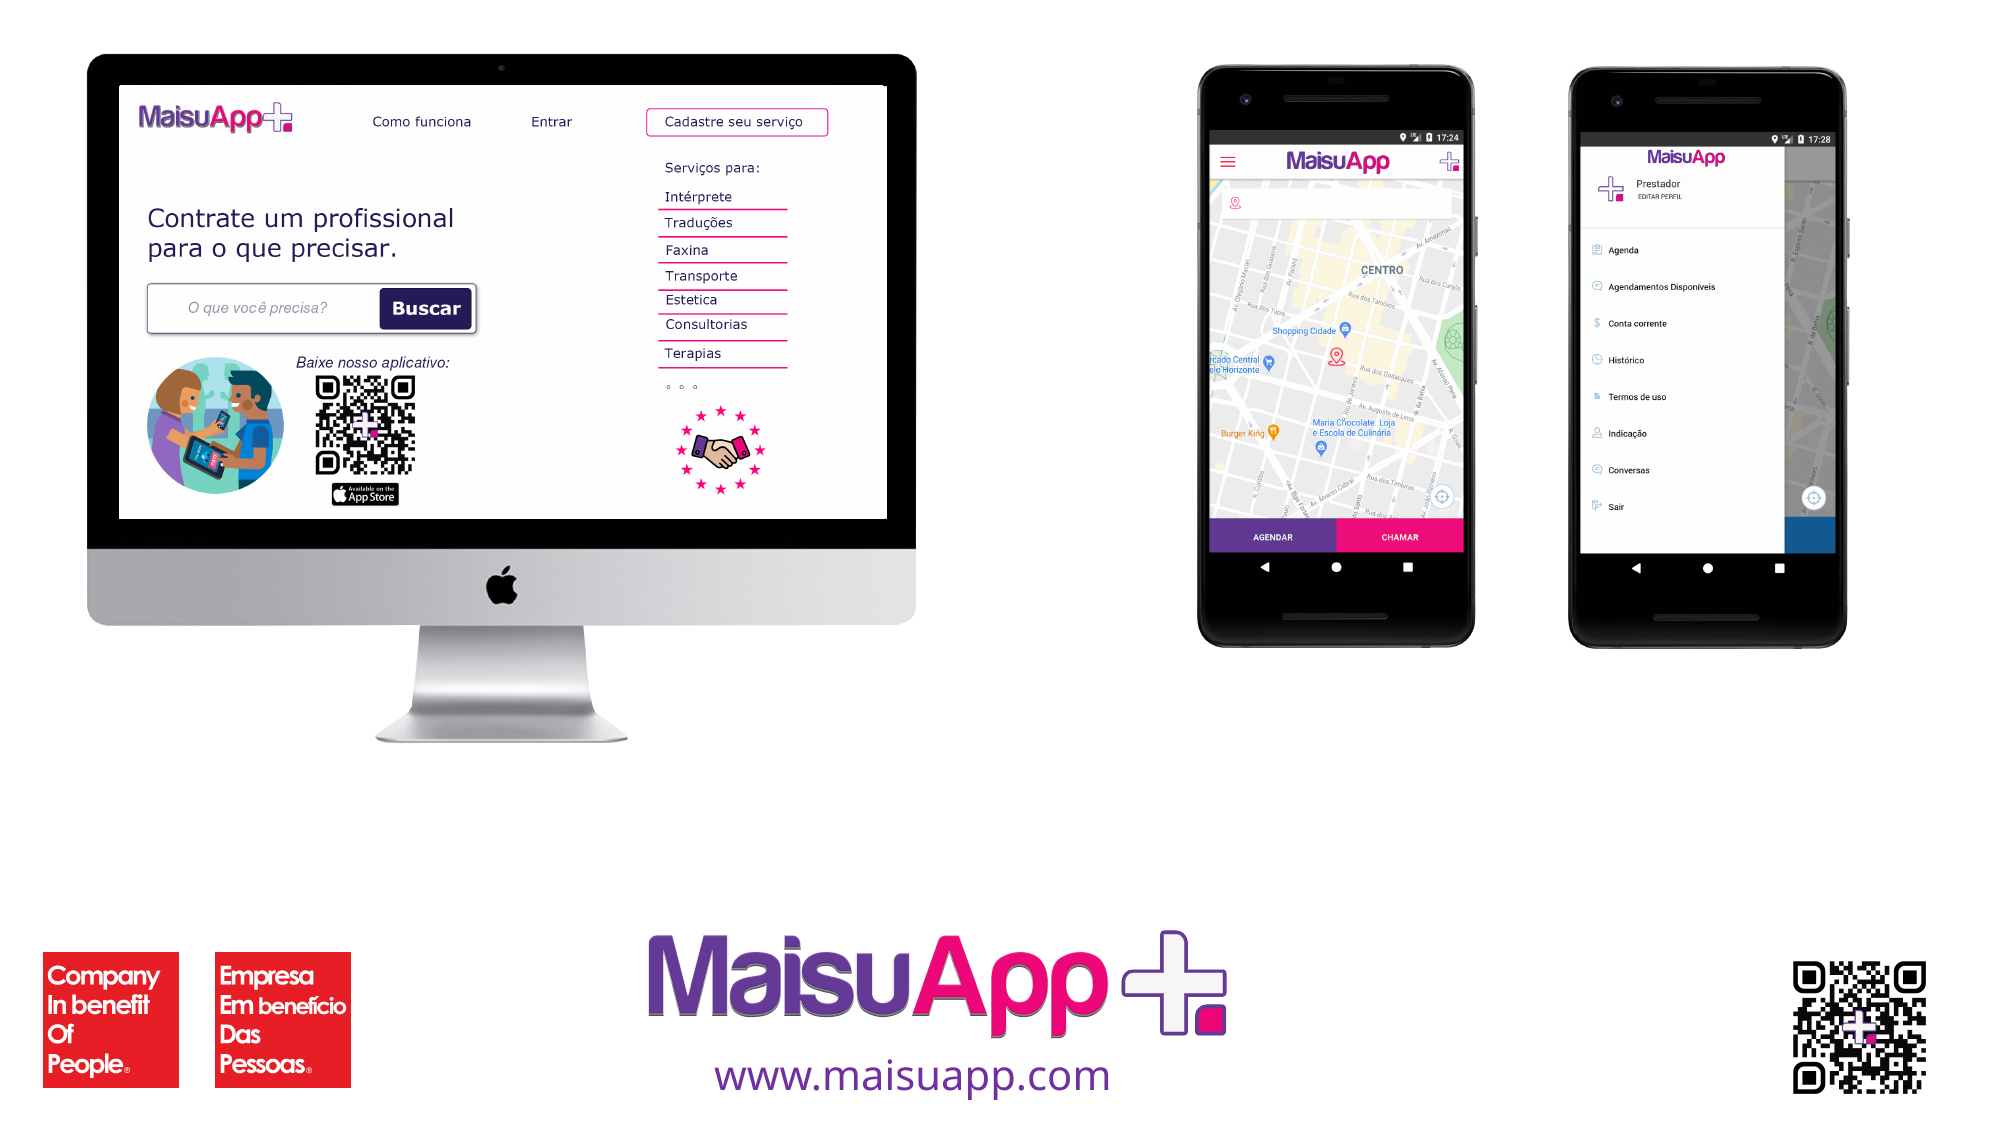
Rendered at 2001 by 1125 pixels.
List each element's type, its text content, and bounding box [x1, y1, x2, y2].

picture [1784, 952, 1935, 1103]
picture [214, 952, 351, 1088]
picture [1197, 64, 1479, 648]
picture [646, 930, 1110, 1041]
picture [43, 952, 179, 1088]
picture [1118, 929, 1232, 1040]
title www.maisuapp.com [584, 1040, 1242, 1108]
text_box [0, 0, 1071, 798]
picture [1568, 66, 1850, 649]
